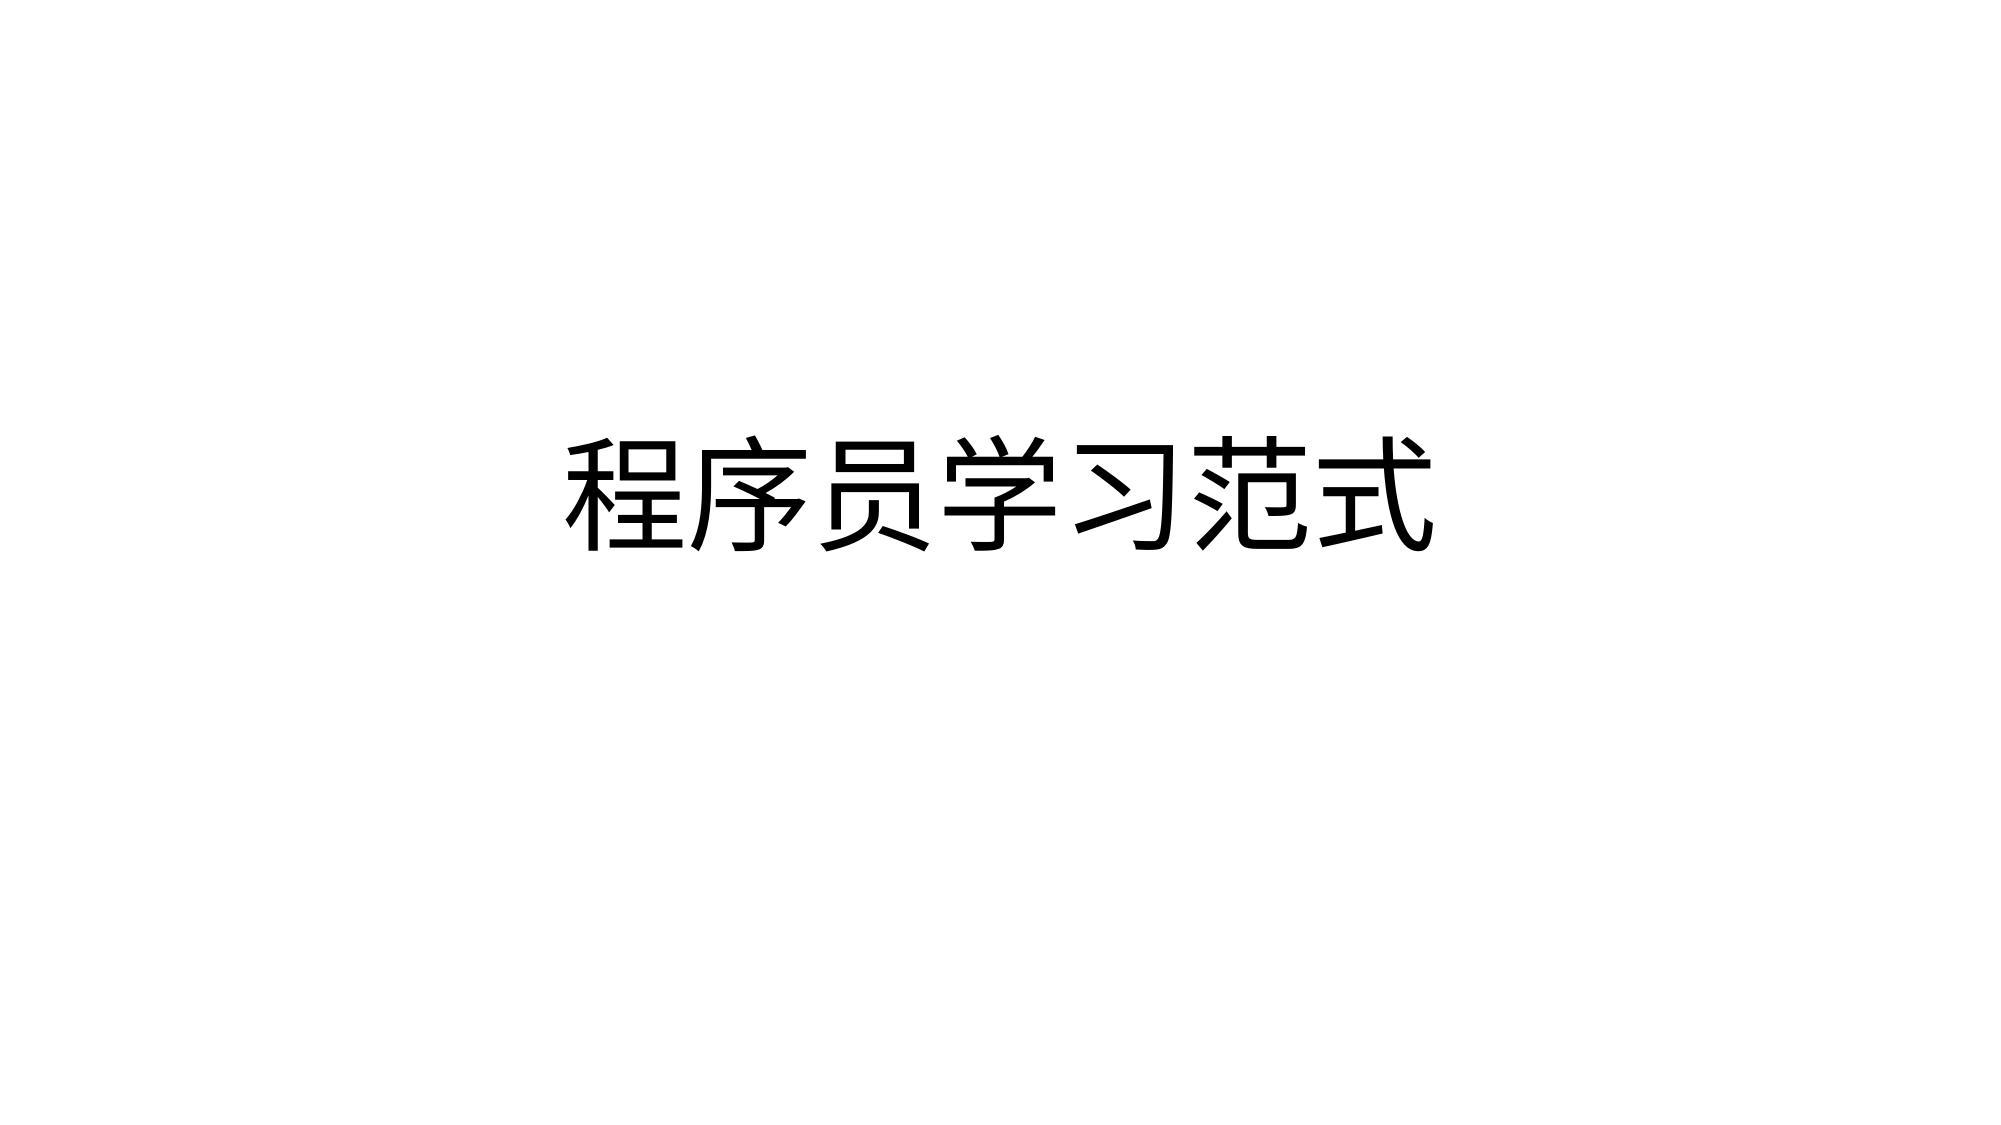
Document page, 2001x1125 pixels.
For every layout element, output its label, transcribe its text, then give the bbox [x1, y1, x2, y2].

title 程序员学习范式 [249, 184, 1750, 576]
